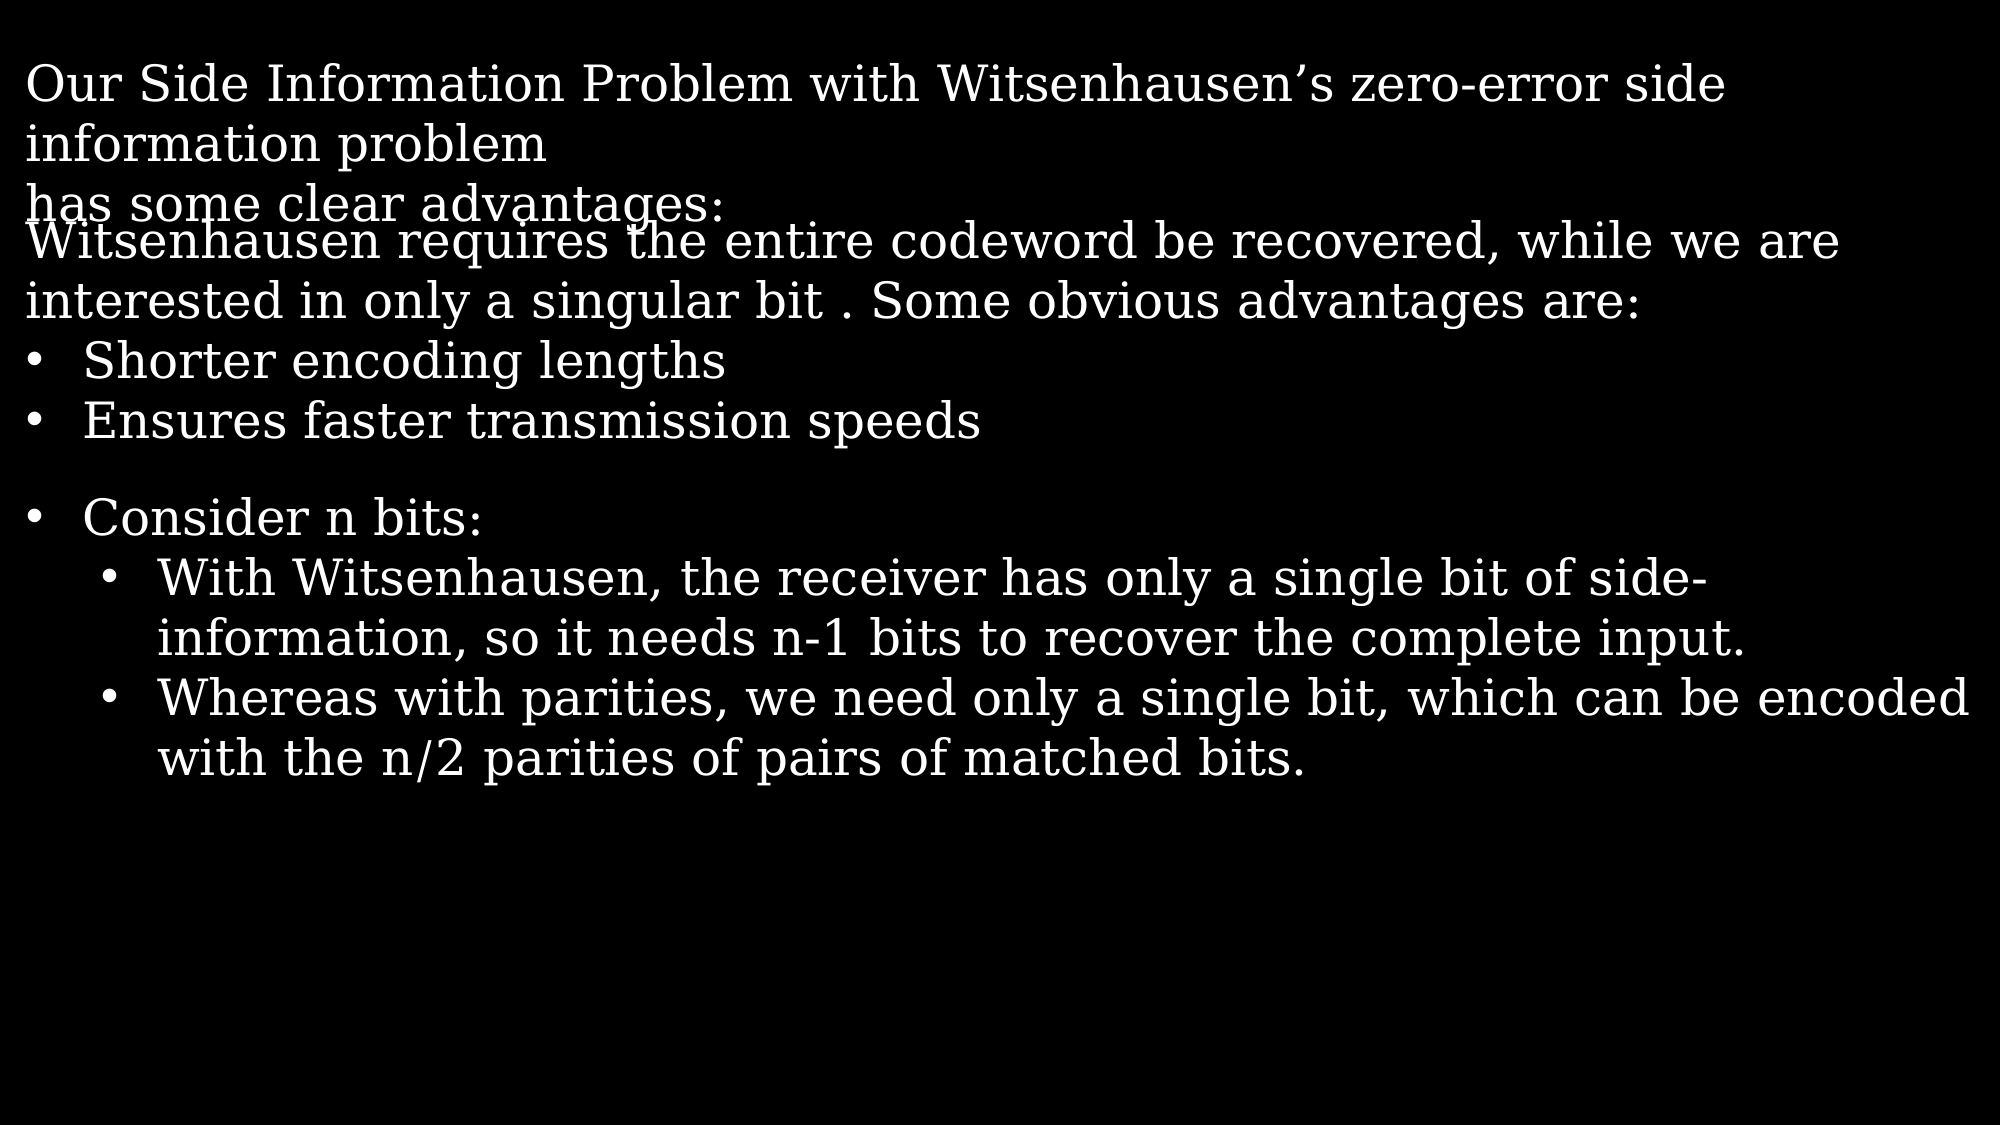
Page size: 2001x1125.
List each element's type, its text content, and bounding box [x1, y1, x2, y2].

text_box Consider n bits: With Witsenhausen, the receiver has only a single bit of side-information, so it needs n-1 bits to recover the complete input. Whereas with parities, we need only a single bit, which can be encoded with the n/2 parities of pairs of matched bits. [10, 478, 2000, 794]
text_box Our Side Information Problem with Witsenhausen’s zero-error side information problem has some clear advantages: [10, 44, 2000, 239]
